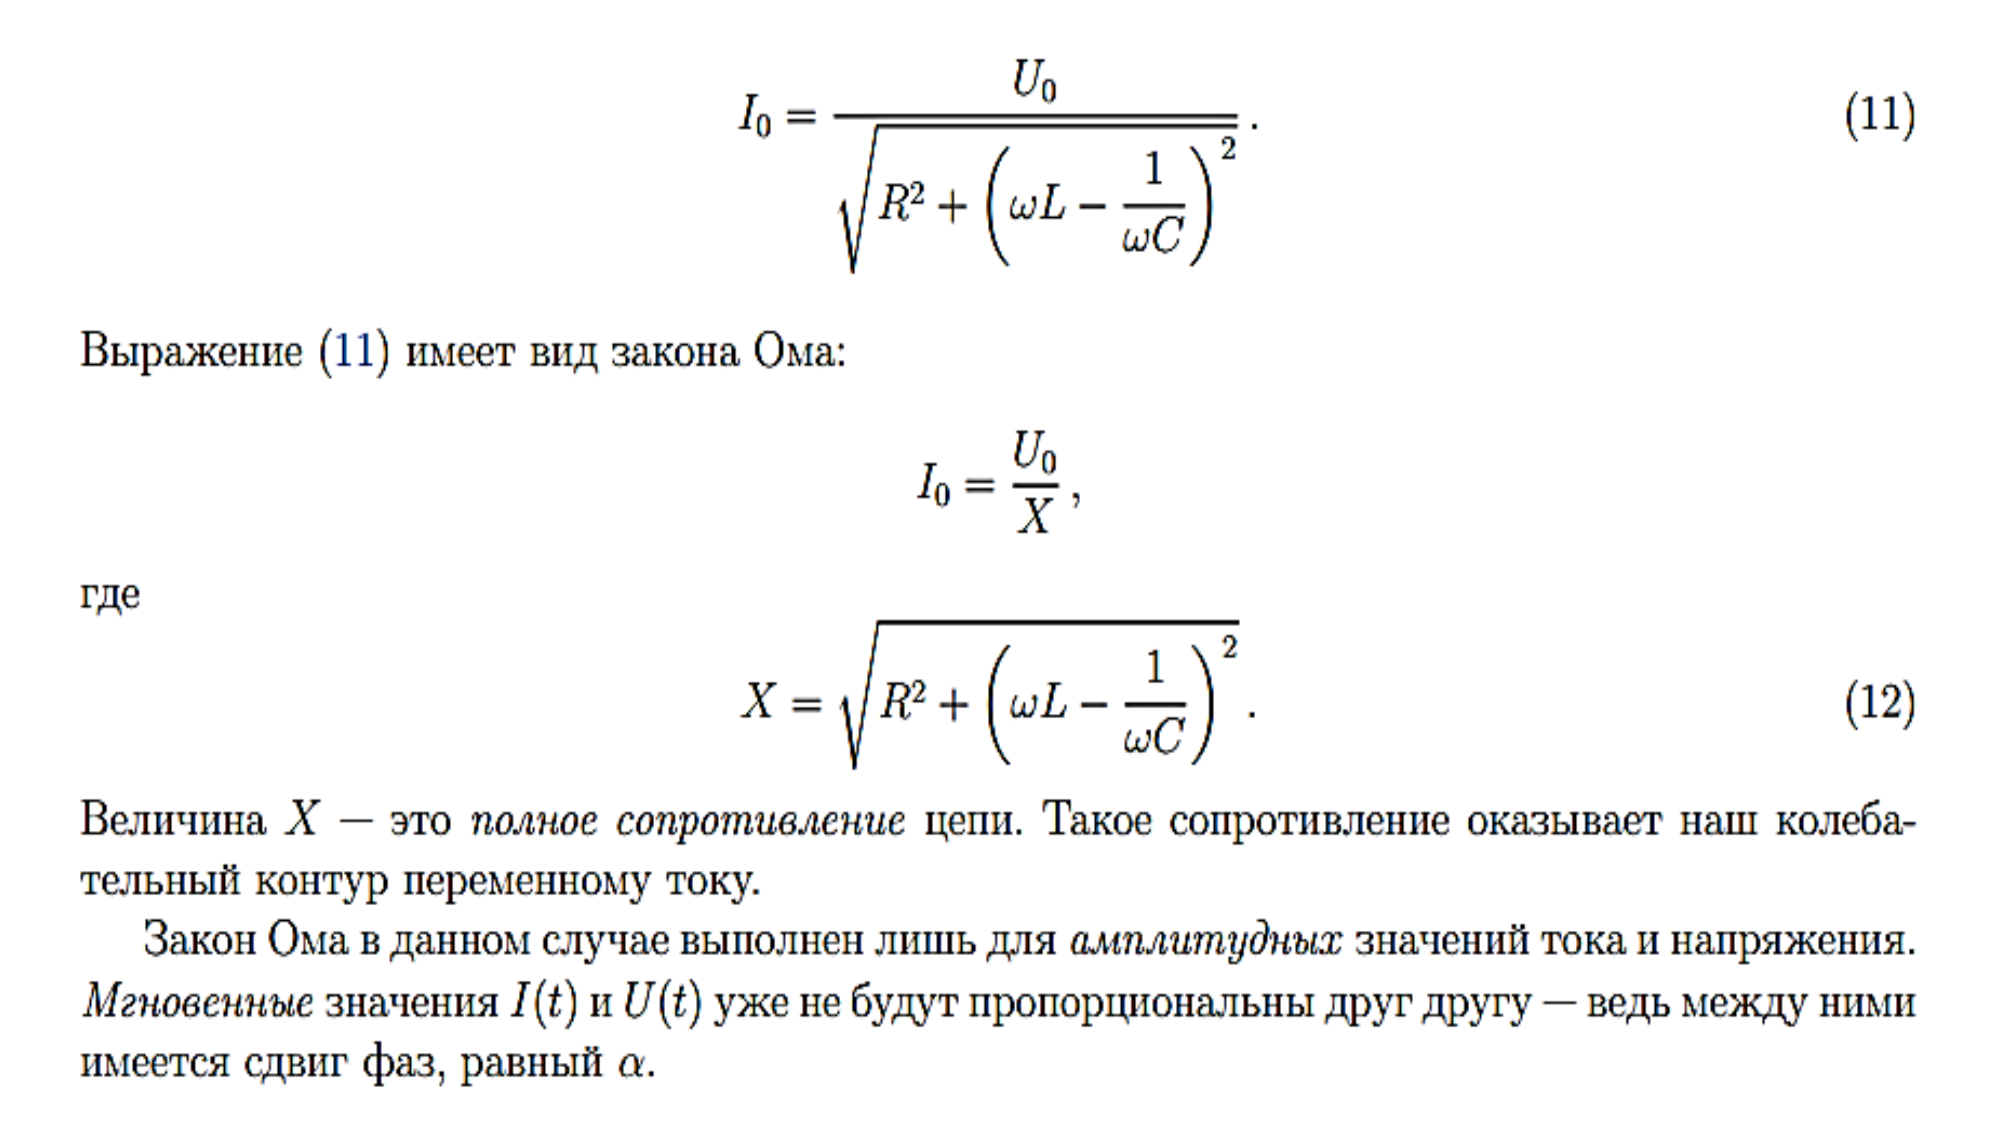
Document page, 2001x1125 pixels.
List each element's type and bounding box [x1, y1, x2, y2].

picture [63, 45, 1936, 1097]
